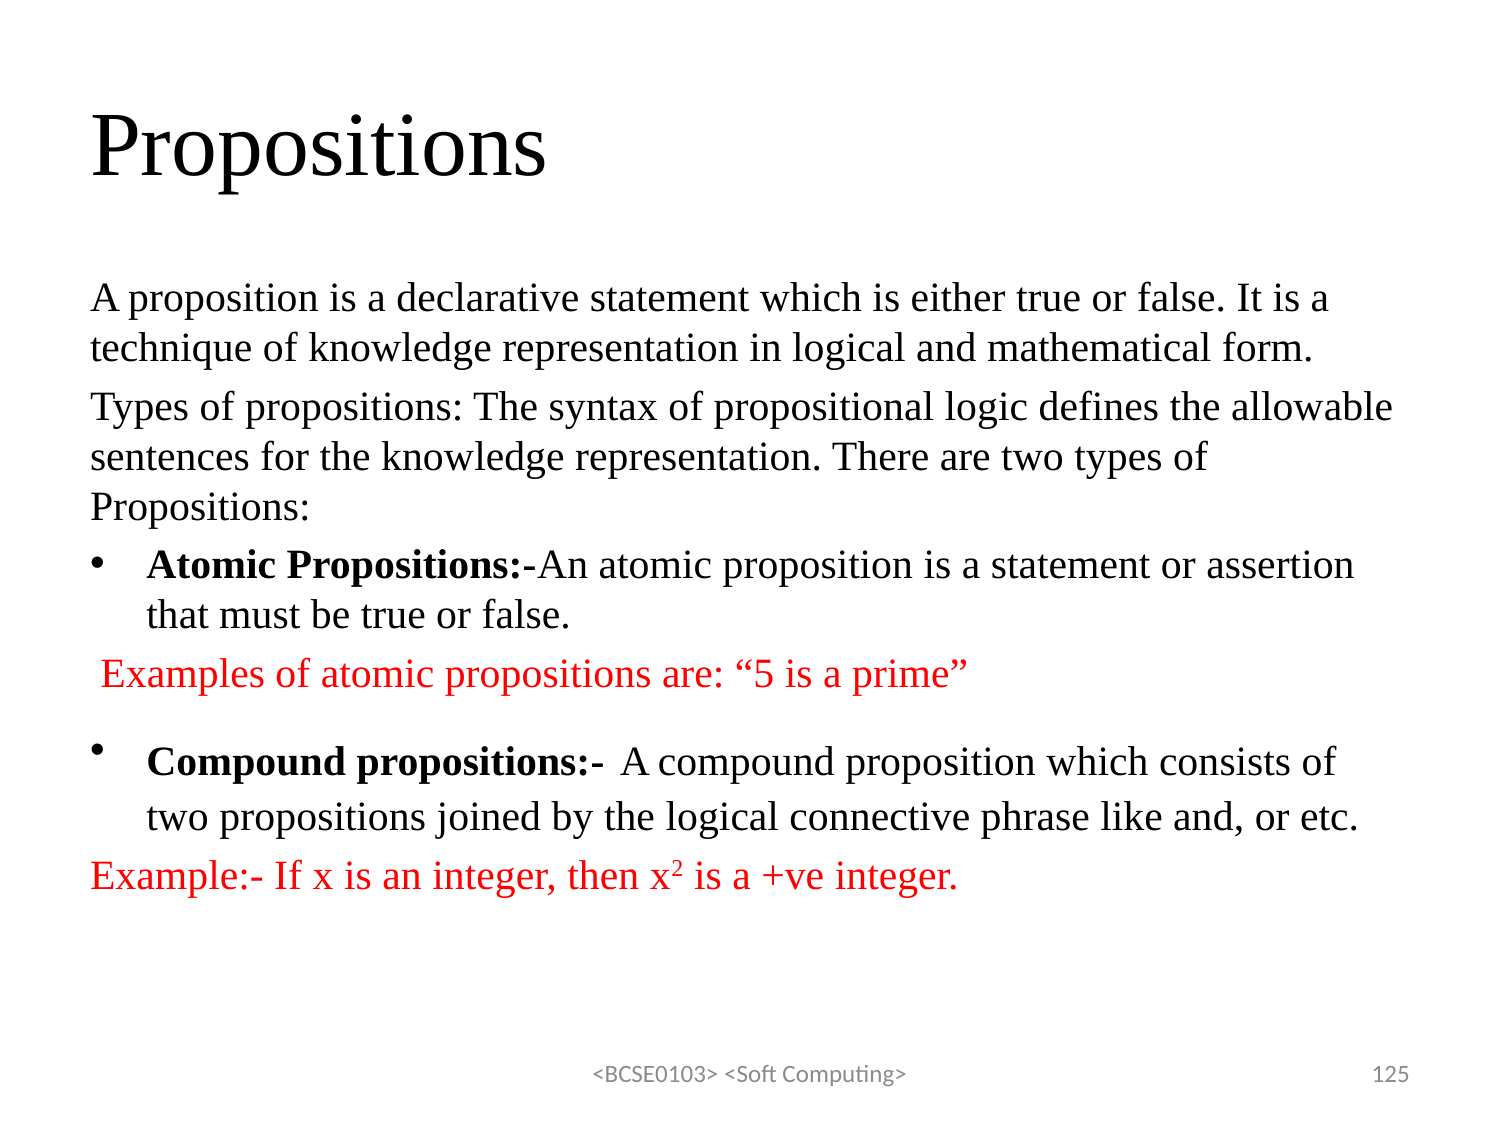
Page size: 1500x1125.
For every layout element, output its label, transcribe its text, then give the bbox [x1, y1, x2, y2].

list A proposition is a declarative statement which is either true or false. It is a technique of knowledge representation in logical and mathematical form. Types of propositions: The syntax of propositional logic defines the allowable sentences for the knowledge representation. There are two types of Propositions: Atomic Propositions:-An atomic proposition is a statement or assertion that must be true or false. Examples of atomic propositions are: “5 is a prime” Compound propositions:- A compound proposition which consists of two propositions joined by the logical connective phrase like and, or etc. Example:- If x is an integer, then x2 is a +ve integer. [75, 262, 1425, 1005]
slide_number 125 [1074, 1042, 1425, 1103]
title Propositions [75, 45, 1425, 233]
footer <BCSE0103> <Soft Computing> [512, 1042, 988, 1103]
